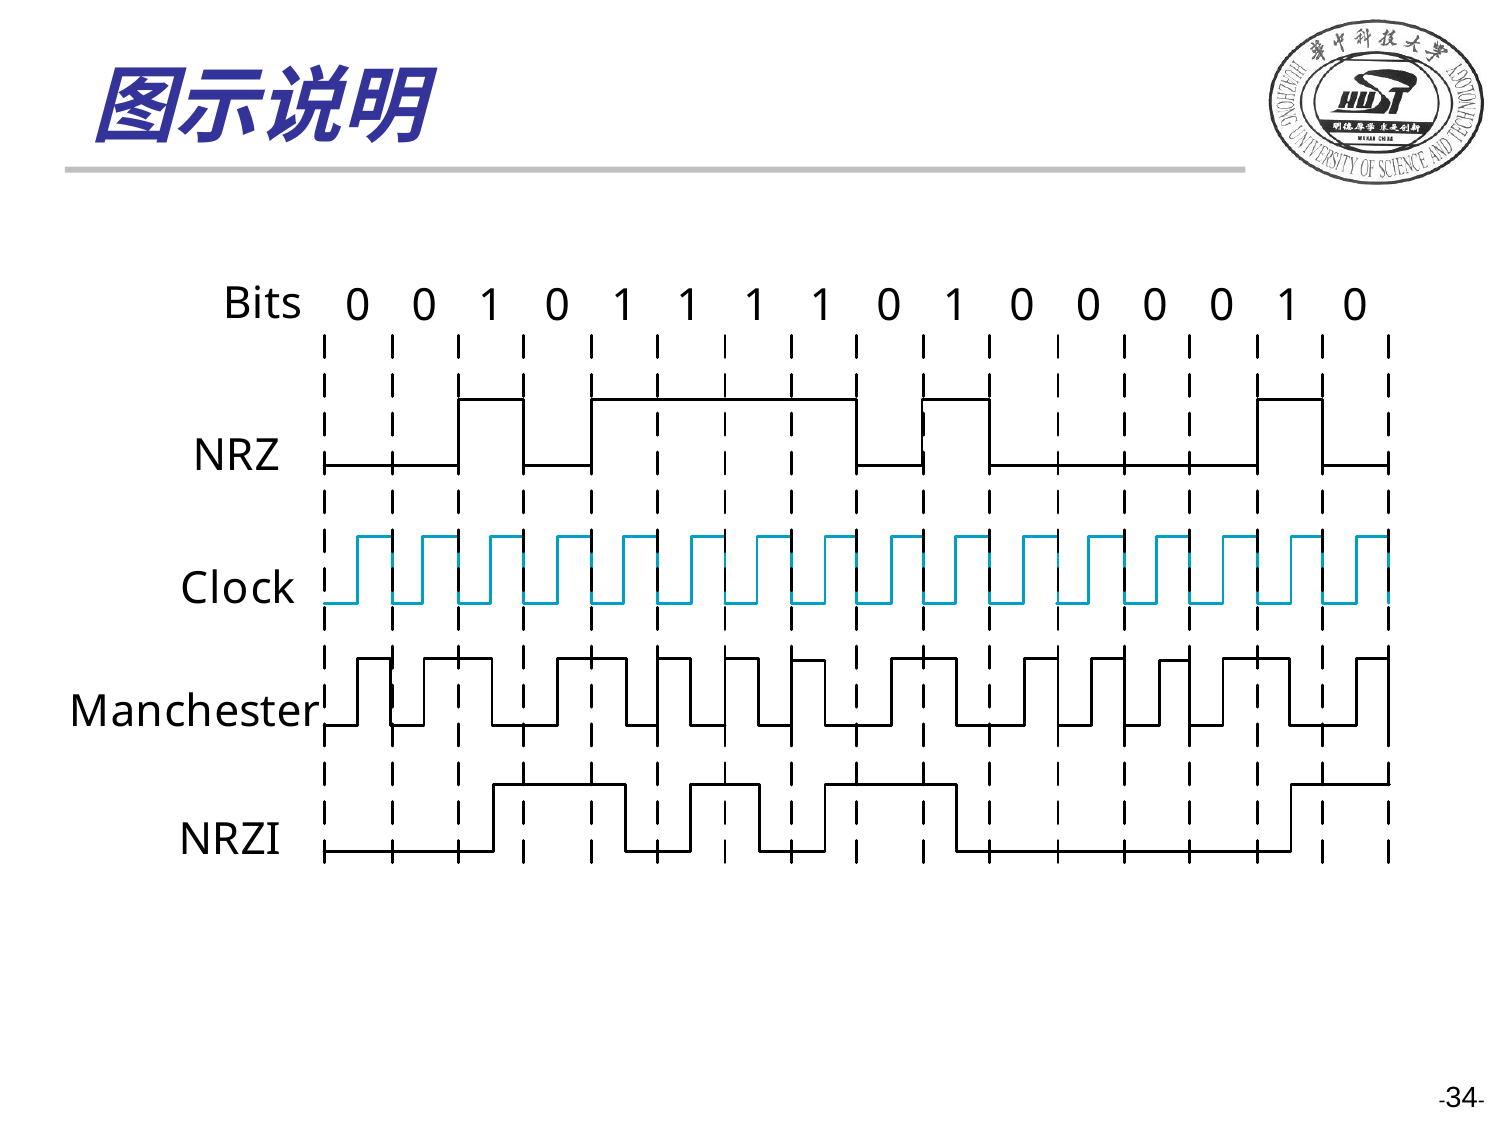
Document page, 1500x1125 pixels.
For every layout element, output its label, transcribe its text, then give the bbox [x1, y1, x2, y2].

title 图示说明 [76, 42, 1315, 160]
picture [1257, 18, 1489, 185]
picture [70, 280, 1394, 872]
slide_number -34- [1149, 1070, 1500, 1125]
